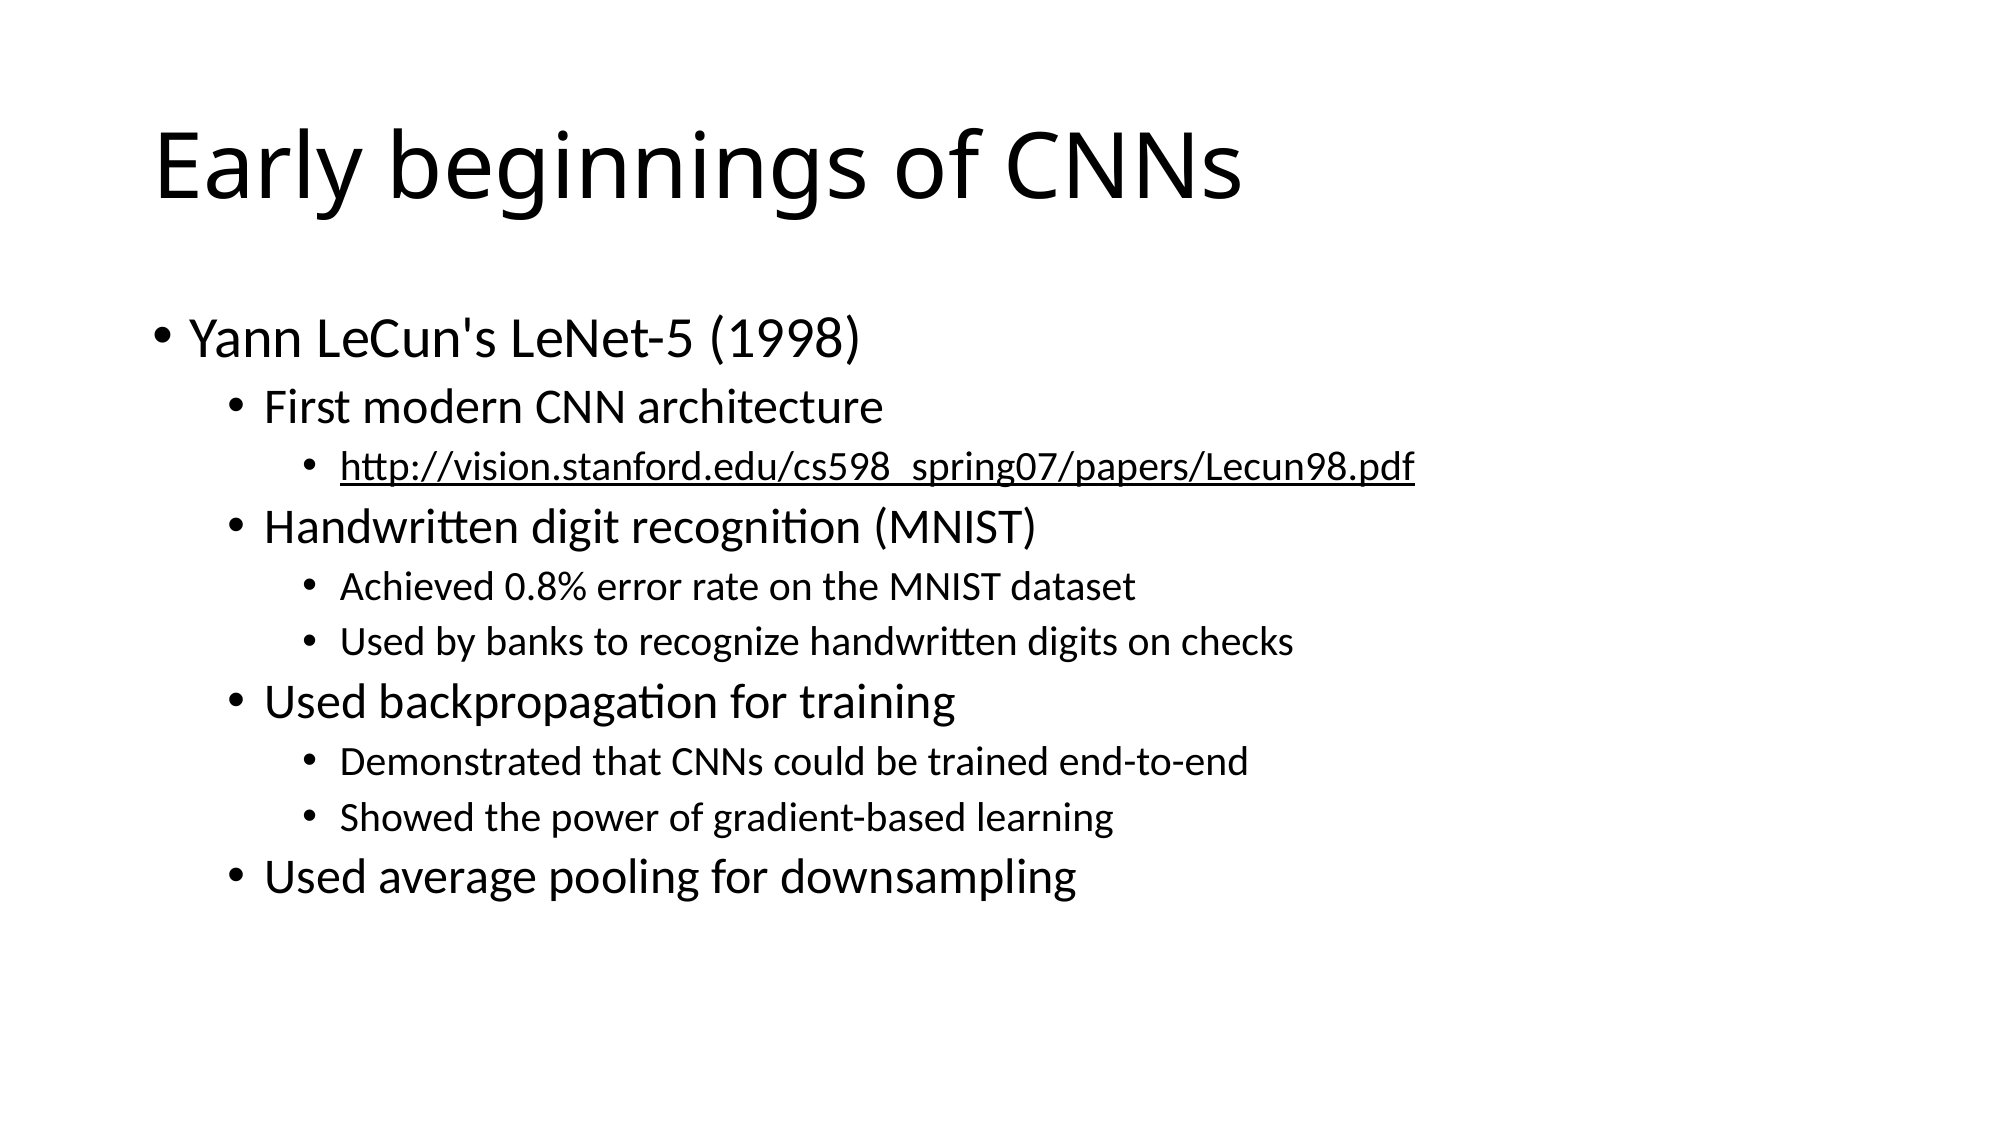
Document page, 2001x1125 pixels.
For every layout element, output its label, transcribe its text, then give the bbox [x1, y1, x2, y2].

title Early beginnings of CNNs [137, 59, 1863, 278]
list Yann LeCun's LeNet-5 (1998) First modern CNN architecture http://vision.stanford.edu/cs598_spring07/papers/Lecun98.pdf Handwritten digit recognition (MNIST) Achieved 0.8% error rate on the MNIST dataset Used by banks to recognize handwritten digits on checks Used backpropagation for training Demonstrated that CNNs could be trained end-to-end Showed the power of gradient-based learning Used average pooling for downsampling [137, 299, 1863, 1014]
